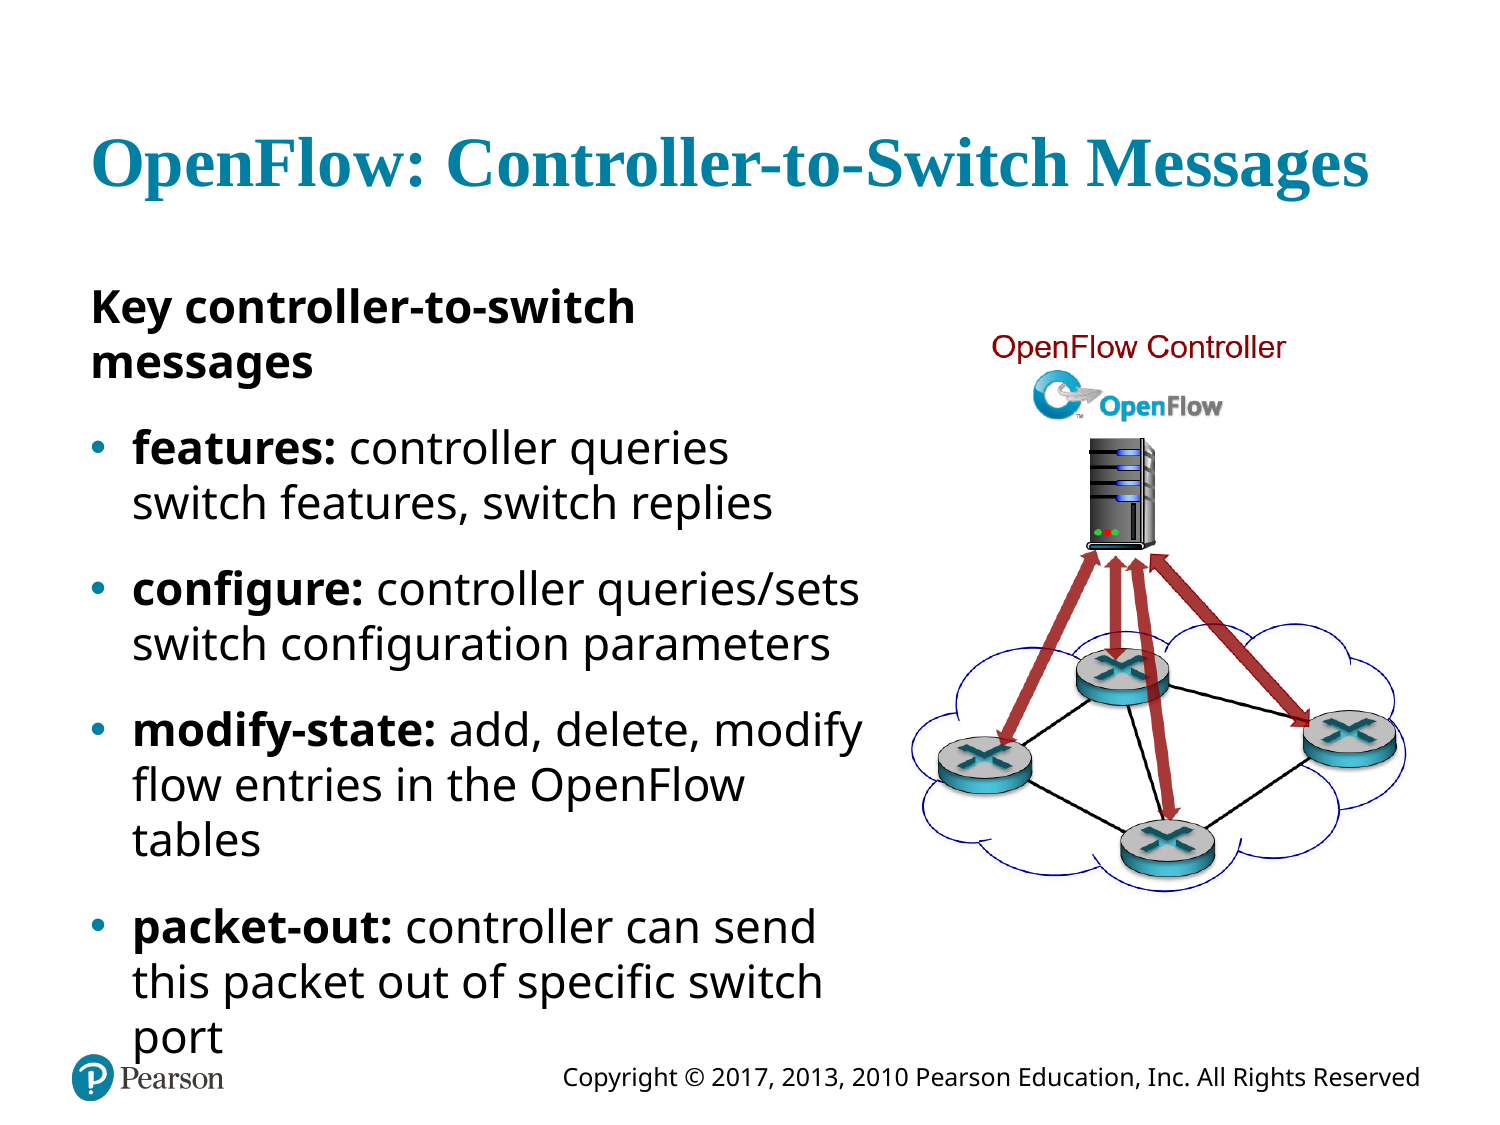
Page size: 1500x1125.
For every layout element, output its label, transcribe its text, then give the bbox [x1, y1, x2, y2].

picture [905, 315, 1411, 901]
picture [72, 1087, 83, 1101]
title OpenFlow: Controller-to-Switch Messages [75, 0, 1425, 216]
picture [89, 1078, 104, 1088]
picture [98, 1078, 224, 1101]
list Key controller-to-switch messages features: controller queries switch features, switch replies configure: controller queries/sets switch configuration parameters modify-state: add, delete, modify flow entries in the OpenFlow tables packet-out: controller can send this packet out of specific switch port [75, 262, 885, 1078]
